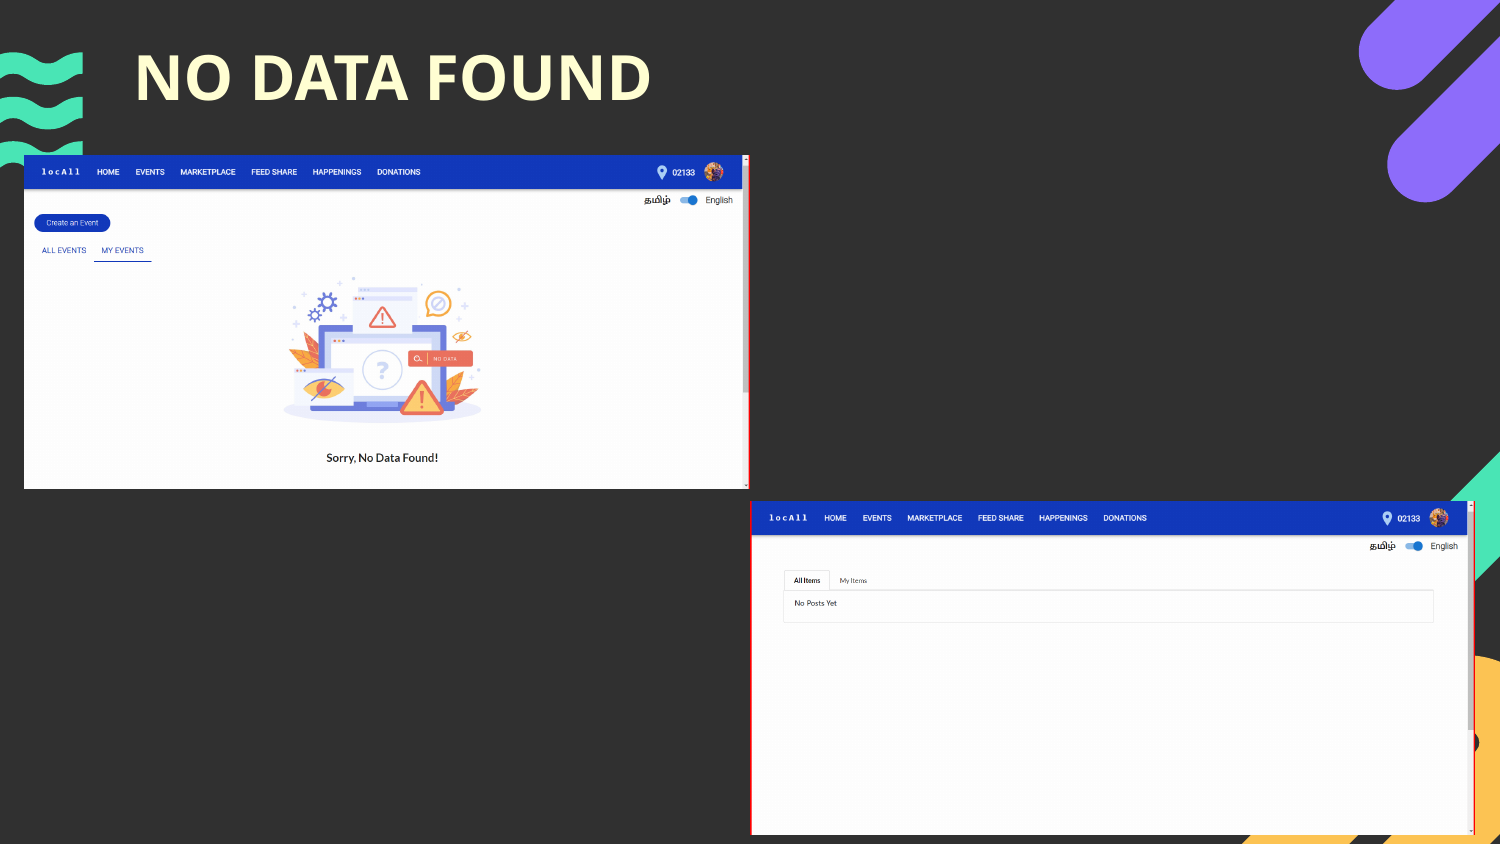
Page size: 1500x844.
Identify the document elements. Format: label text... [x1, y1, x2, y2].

picture [24, 155, 751, 490]
picture [749, 501, 1476, 835]
title NO DATA FOUND [118, 23, 1382, 194]
